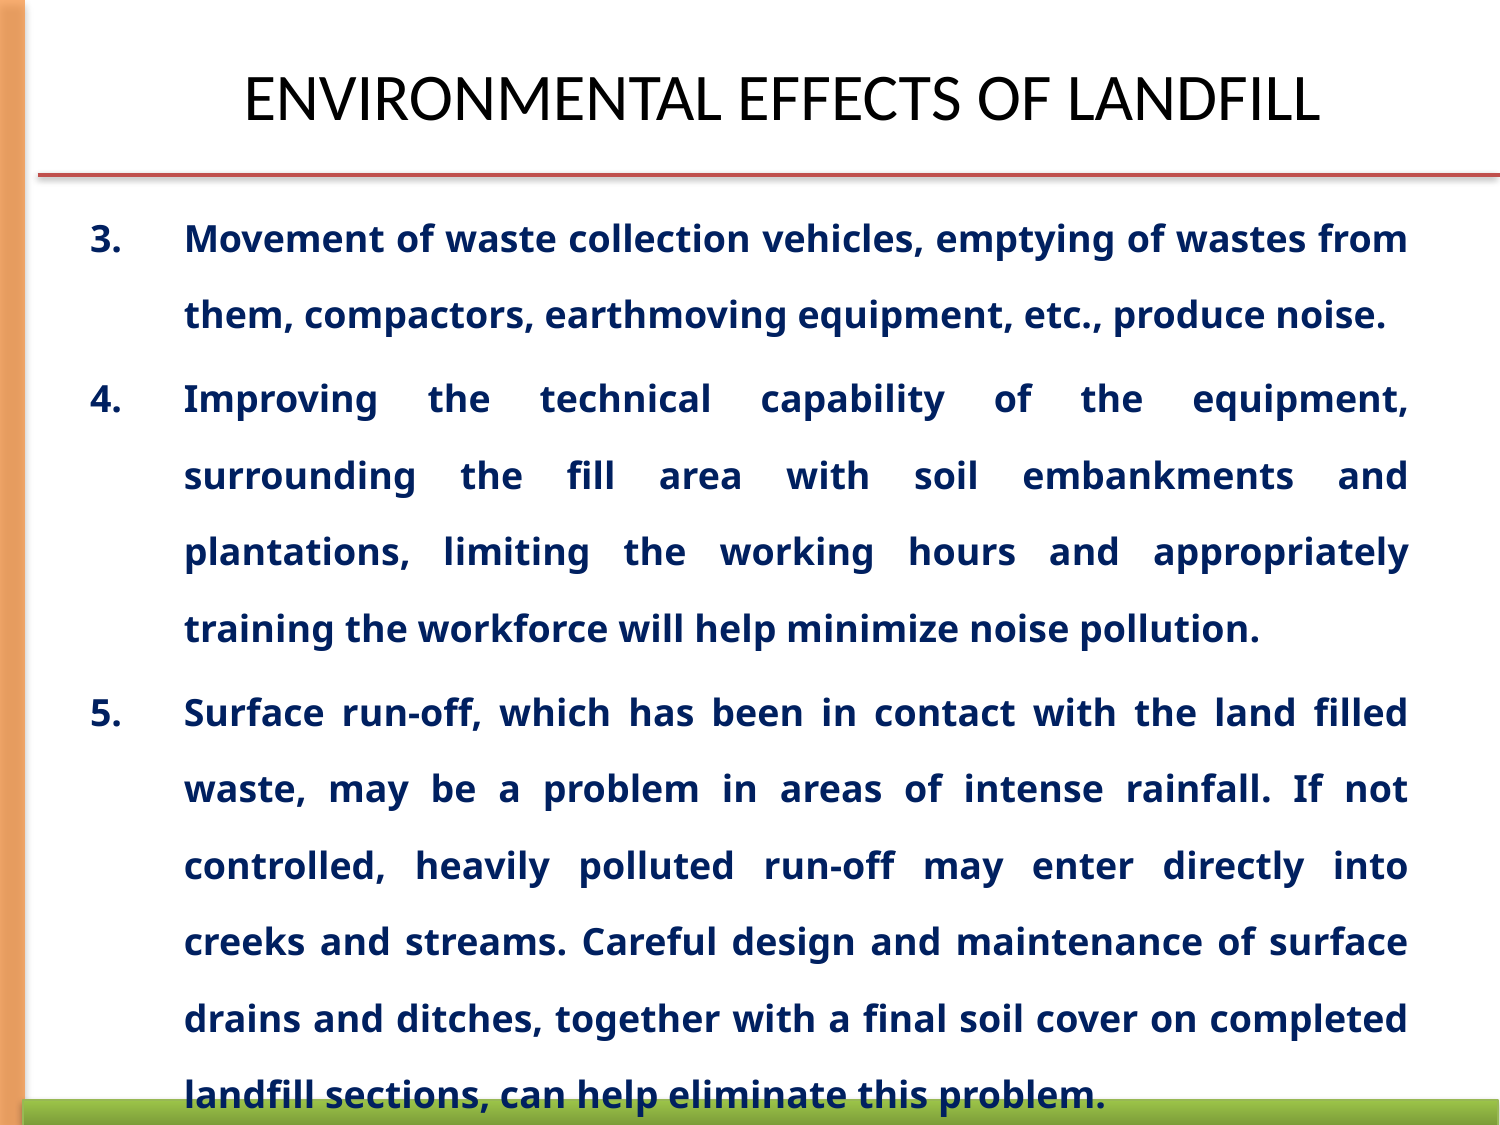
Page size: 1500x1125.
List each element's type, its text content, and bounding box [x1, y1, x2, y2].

text_box ENVIRONMENTAL EFFECTS OF LANDFILL [228, 46, 1337, 142]
list Movement of waste collection vehicles, emptying of wastes from them, compactors, earthmoving equipment, etc., produce noise. Improving the technical capability of the equipment, surrounding the fill area with soil embankments and plantations, limiting the working hours and appropriately training the workforce will help minimize noise pollution. Surface run-off, which has been in contact with the land filled waste, may be a problem in areas of intense rainfall. If not controlled, heavily polluted run-off may enter directly into creeks and streams. Careful design and maintenance of surface drains and ditches, together with a final soil cover on completed landfill sections, can help eliminate this problem. [75, 175, 1425, 919]
